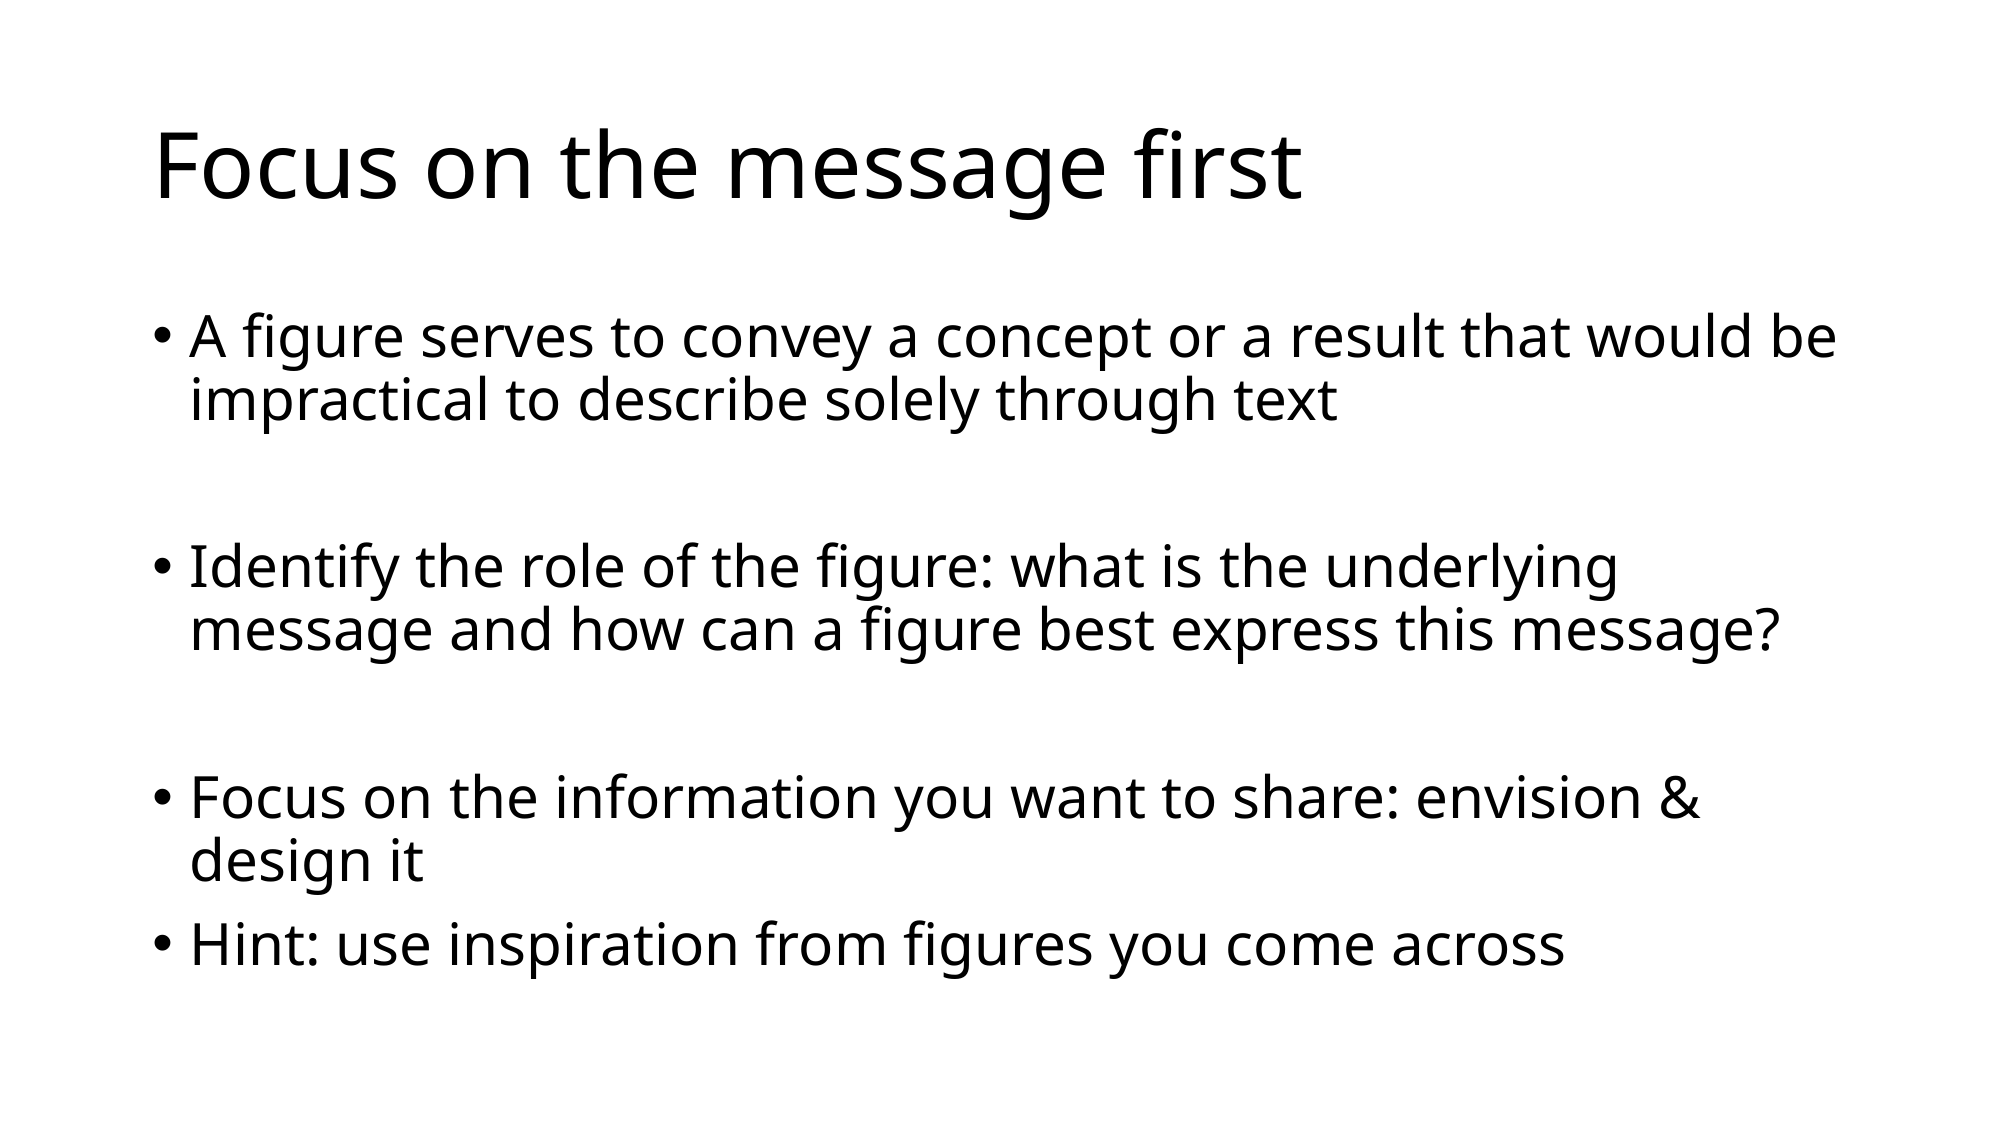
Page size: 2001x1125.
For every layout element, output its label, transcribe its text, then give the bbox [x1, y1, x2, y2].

list A figure serves to convey a concept or a result that would be impractical to describe solely through text Identify the role of the figure: what is the underlying message and how can a figure best express this message? Focus on the information you want to share: envision & design it Hint: use inspiration from figures you come across [137, 299, 1863, 1014]
title Focus on the message first [137, 59, 1863, 278]
